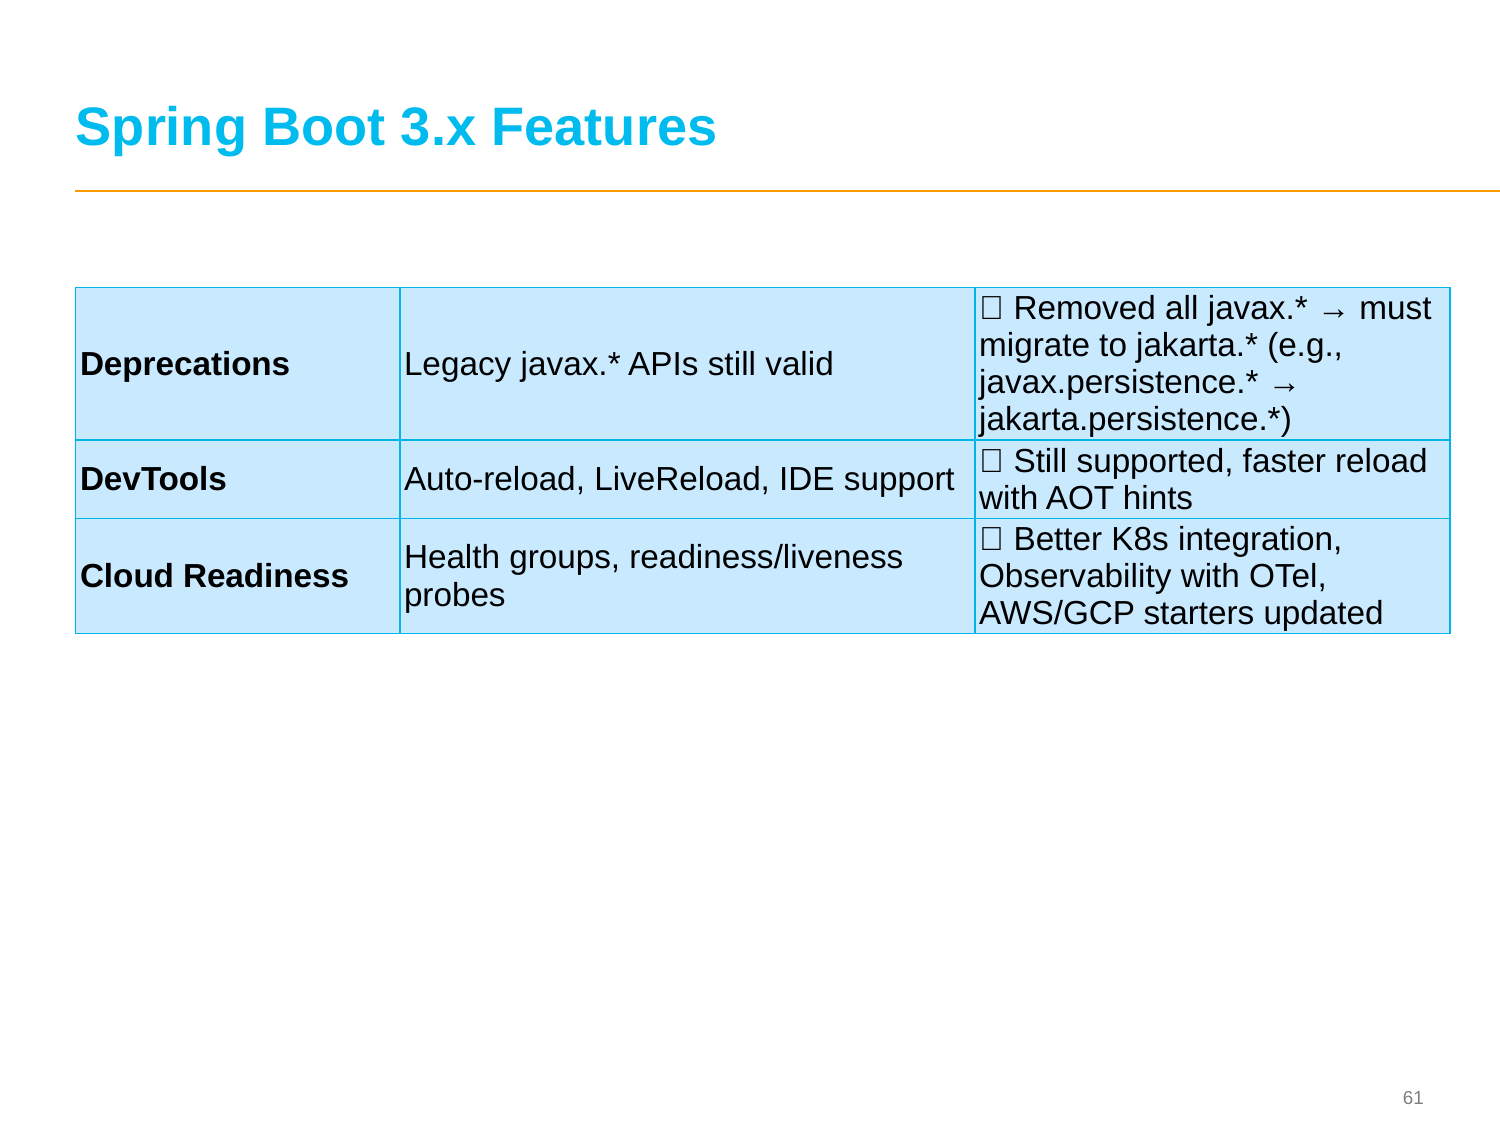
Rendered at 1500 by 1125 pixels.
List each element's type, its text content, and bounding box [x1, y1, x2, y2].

table_header ❌ Removed all javax.* → must migrate to jakarta.* (e.g., javax.persistence.* → jakarta.persistence.*) [976, 288, 1449, 439]
table_header Legacy javax.* APIs still valid [401, 288, 974, 439]
title Spring Boot 3.x Features [75, 27, 1422, 157]
table_cell ✅ Better K8s integration, Observability with OTel, AWS/GCP starters updated [976, 519, 1449, 633]
table_cell ✅ Still supported, faster reload with AOT hints [976, 441, 1449, 518]
table_cell Auto-reload, LiveReload, IDE support [401, 441, 974, 518]
table_cell DevTools [76, 441, 399, 518]
table_cell Cloud Readiness [76, 519, 399, 633]
table_header Deprecations [76, 288, 399, 439]
table_cell Health groups, readiness/liveness probes [401, 519, 974, 633]
